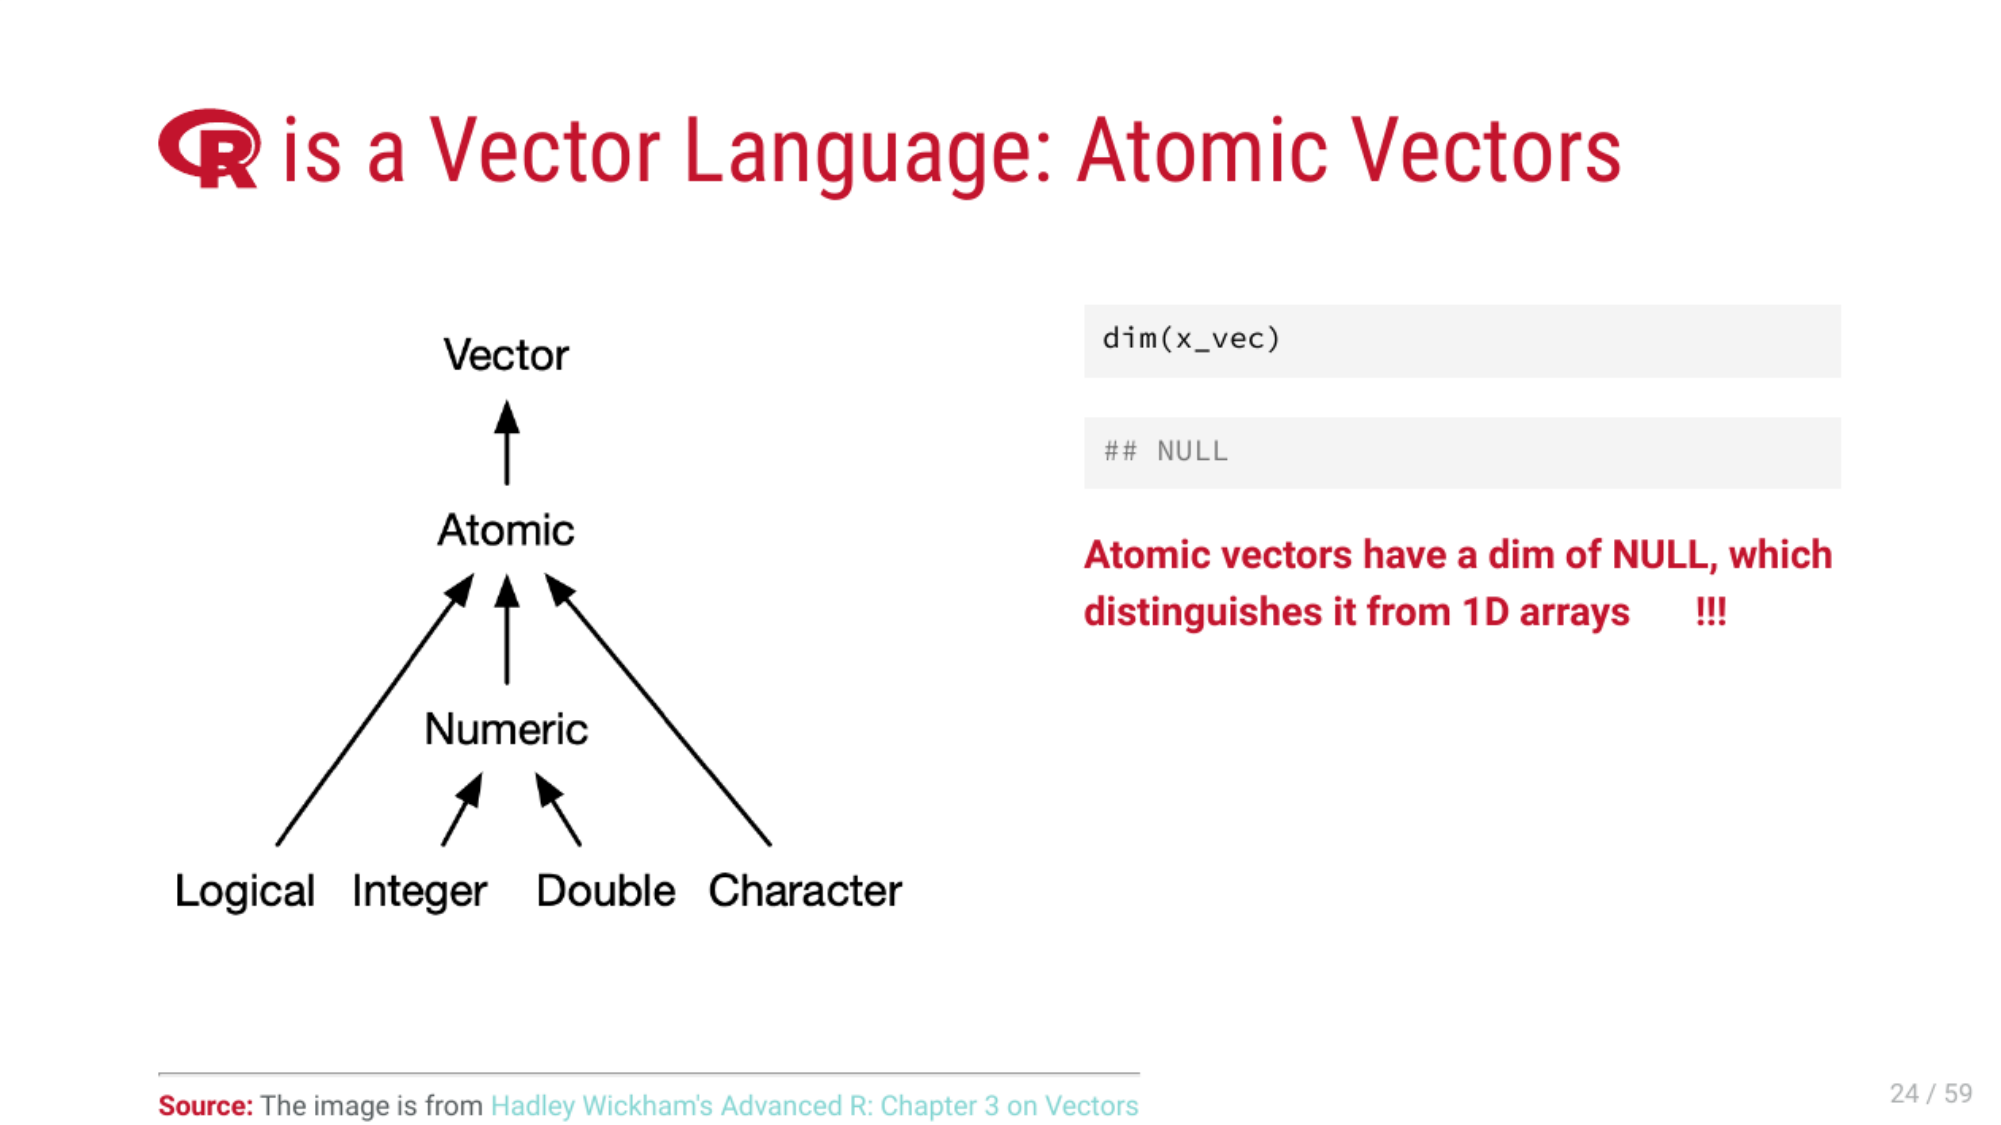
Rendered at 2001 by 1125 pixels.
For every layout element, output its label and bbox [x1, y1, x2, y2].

list [0, 0, 2000, 1125]
